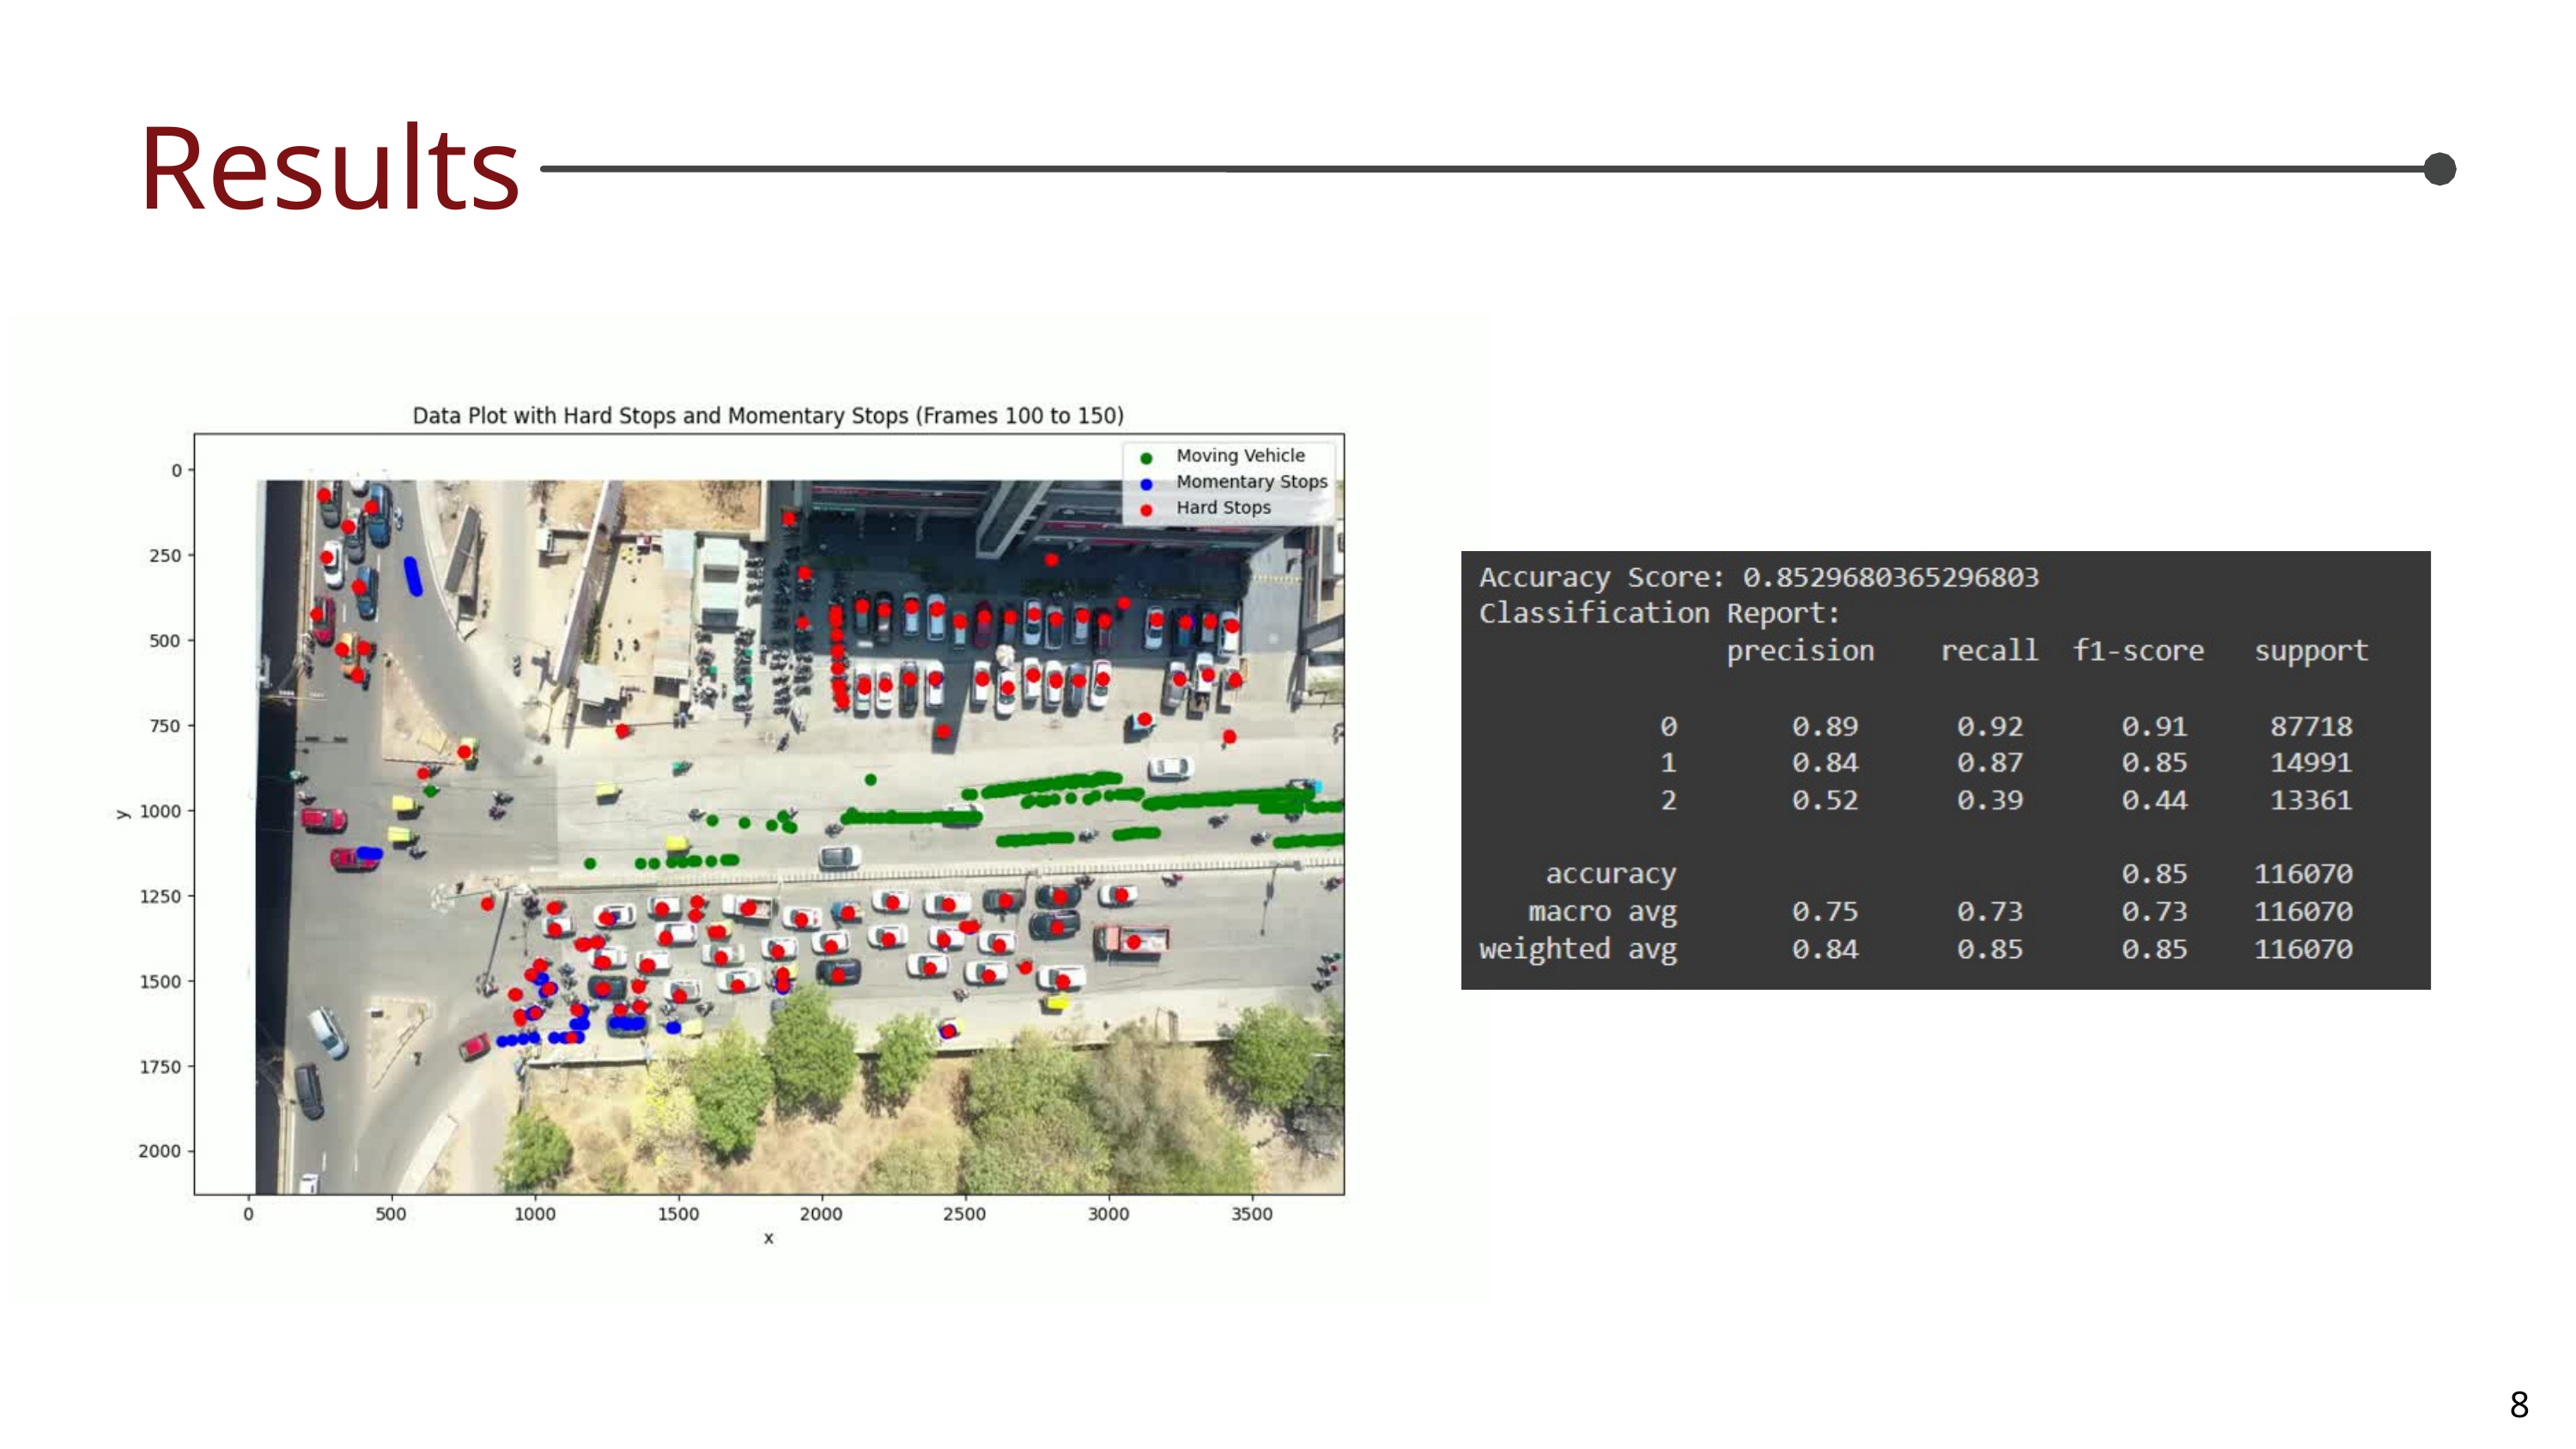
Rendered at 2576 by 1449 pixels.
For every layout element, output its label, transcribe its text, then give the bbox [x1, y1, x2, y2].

text_box 8 [2509, 1374, 2530, 1425]
text_box [544, 160, 2449, 179]
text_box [8, 314, 1493, 1304]
text_box Results [136, 121, 544, 233]
text_box [1497, 551, 2432, 990]
